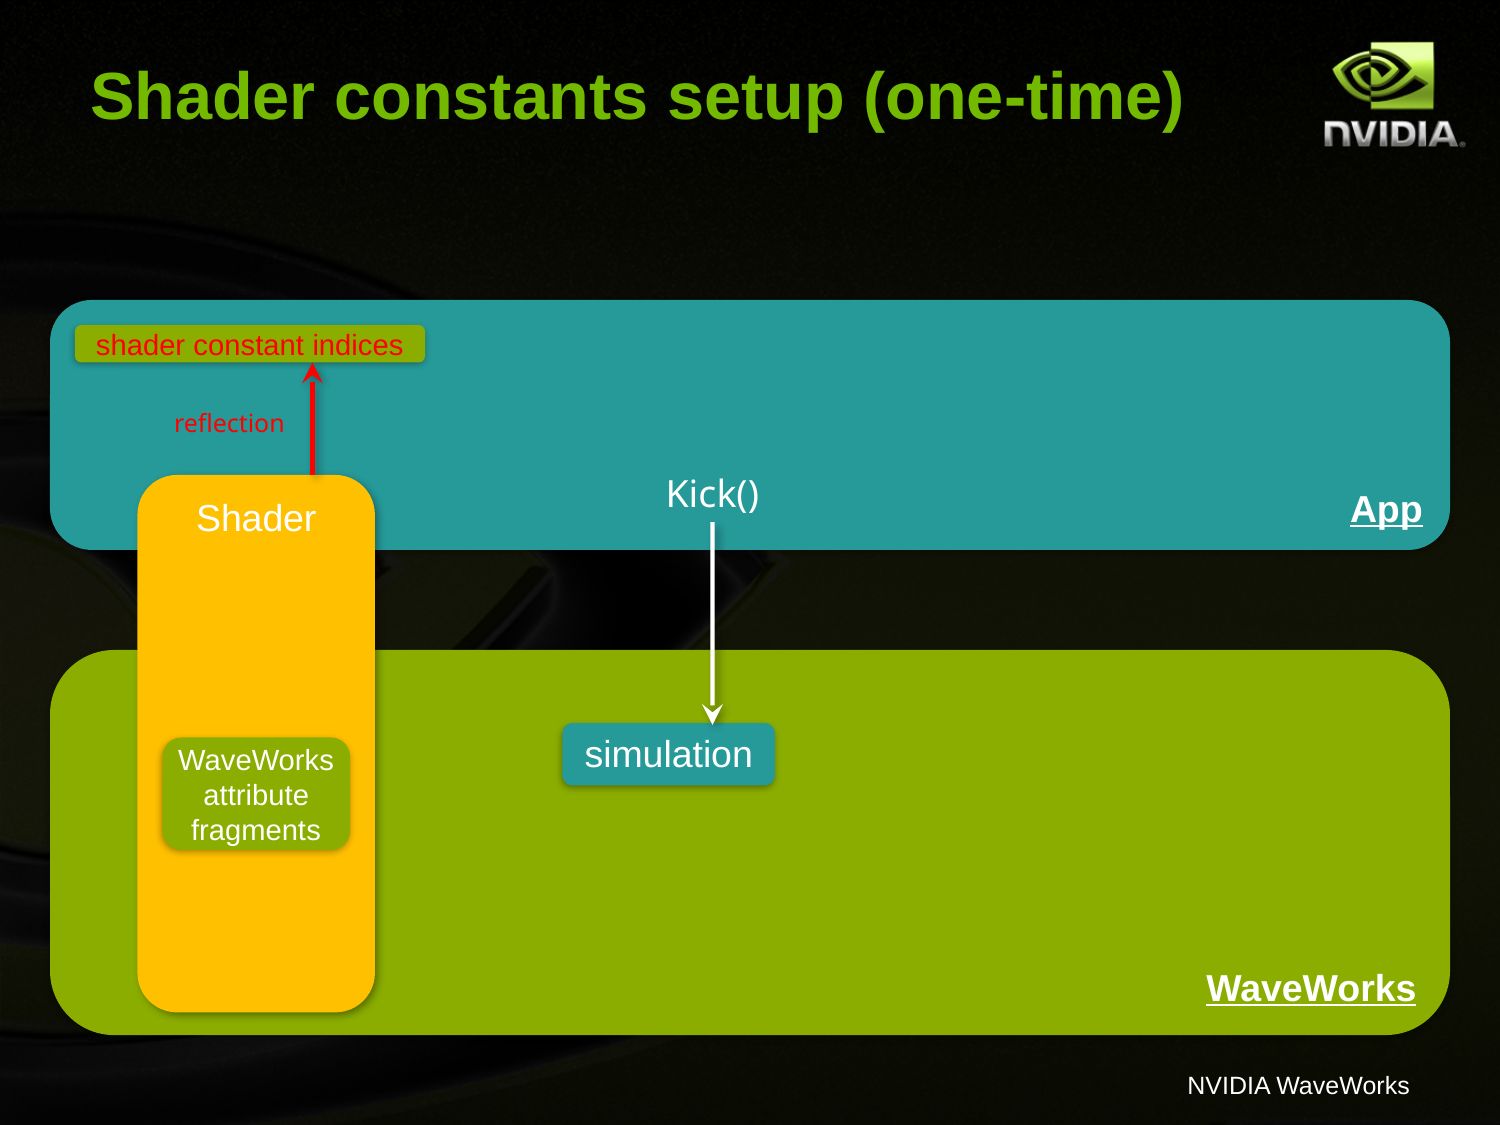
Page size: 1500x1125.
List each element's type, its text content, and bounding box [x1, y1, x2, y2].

text_box reflection [137, 399, 300, 445]
text_box shader constant indices [74, 324, 426, 364]
text_box simulation [561, 722, 776, 787]
text_box WaveWorks [49, 649, 1451, 1036]
title Shader constants setup (one-time) [74, 44, 1288, 141]
picture [0, 0, 1500, 1125]
text_box App [49, 299, 1451, 551]
text_box Kick() [549, 462, 875, 523]
text_box Shader [136, 474, 376, 1014]
text_box WaveWorks attribute fragments [161, 736, 351, 851]
